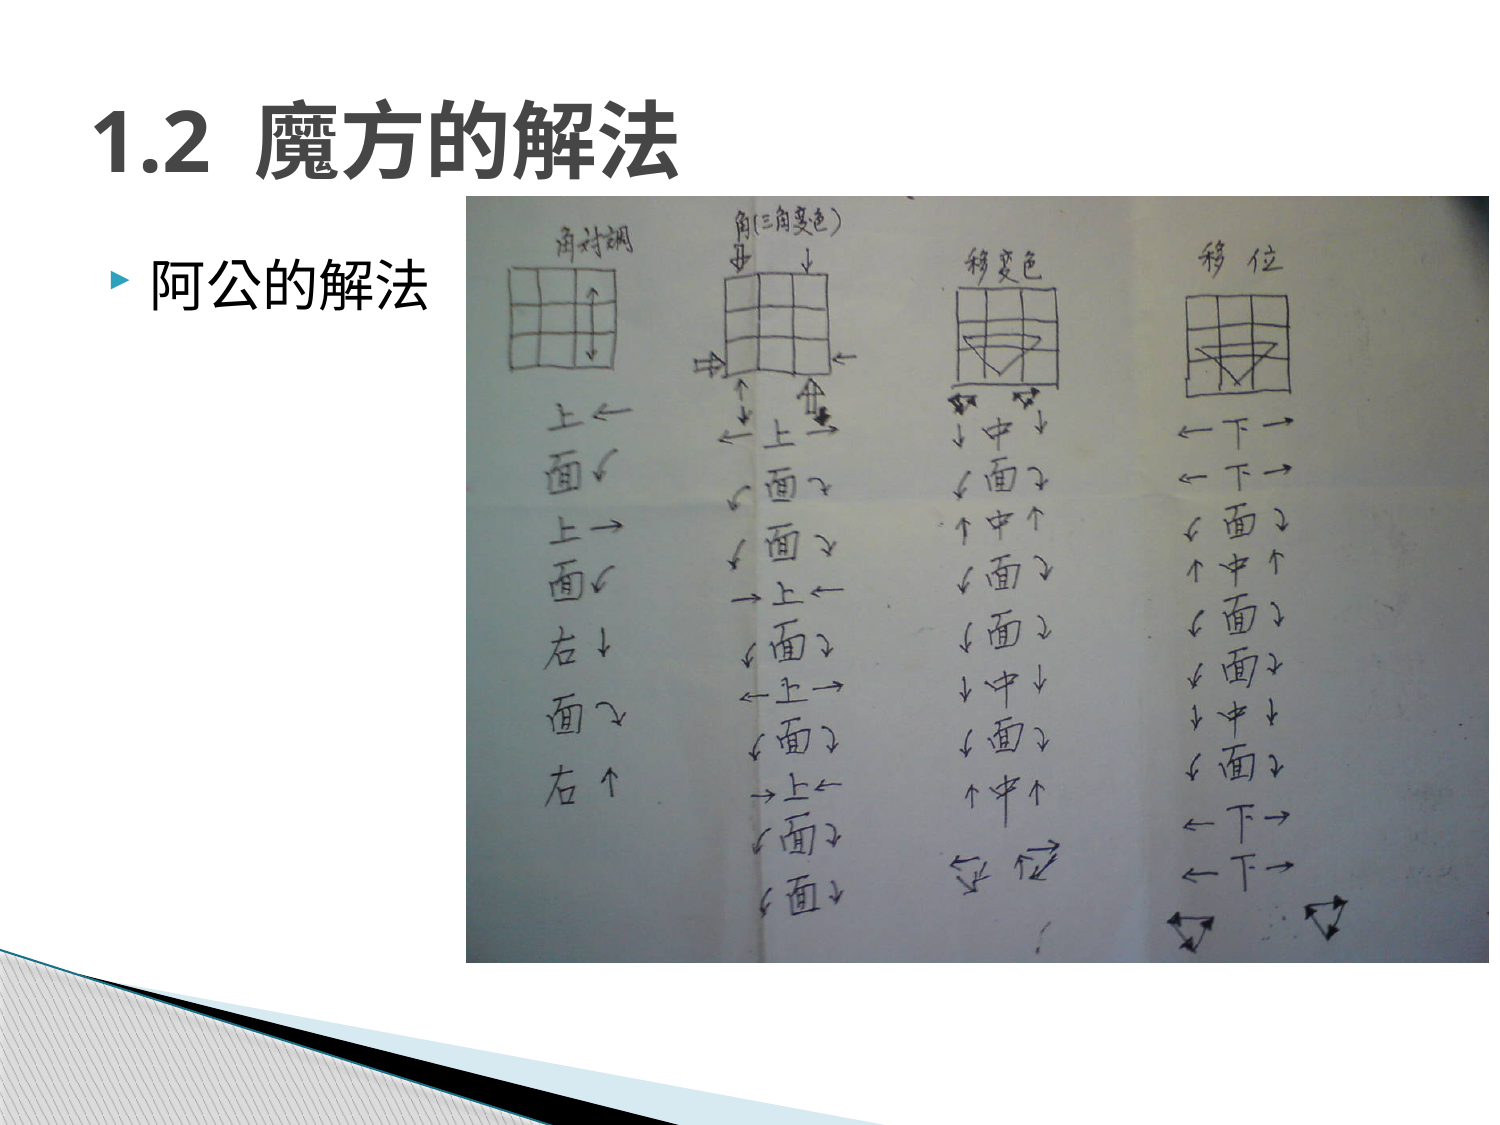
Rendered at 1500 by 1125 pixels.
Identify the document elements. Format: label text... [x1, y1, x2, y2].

title 1.2 魔方的解法 [75, 45, 1425, 233]
list 阿公的解法 [75, 243, 1425, 986]
picture [466, 196, 1489, 963]
